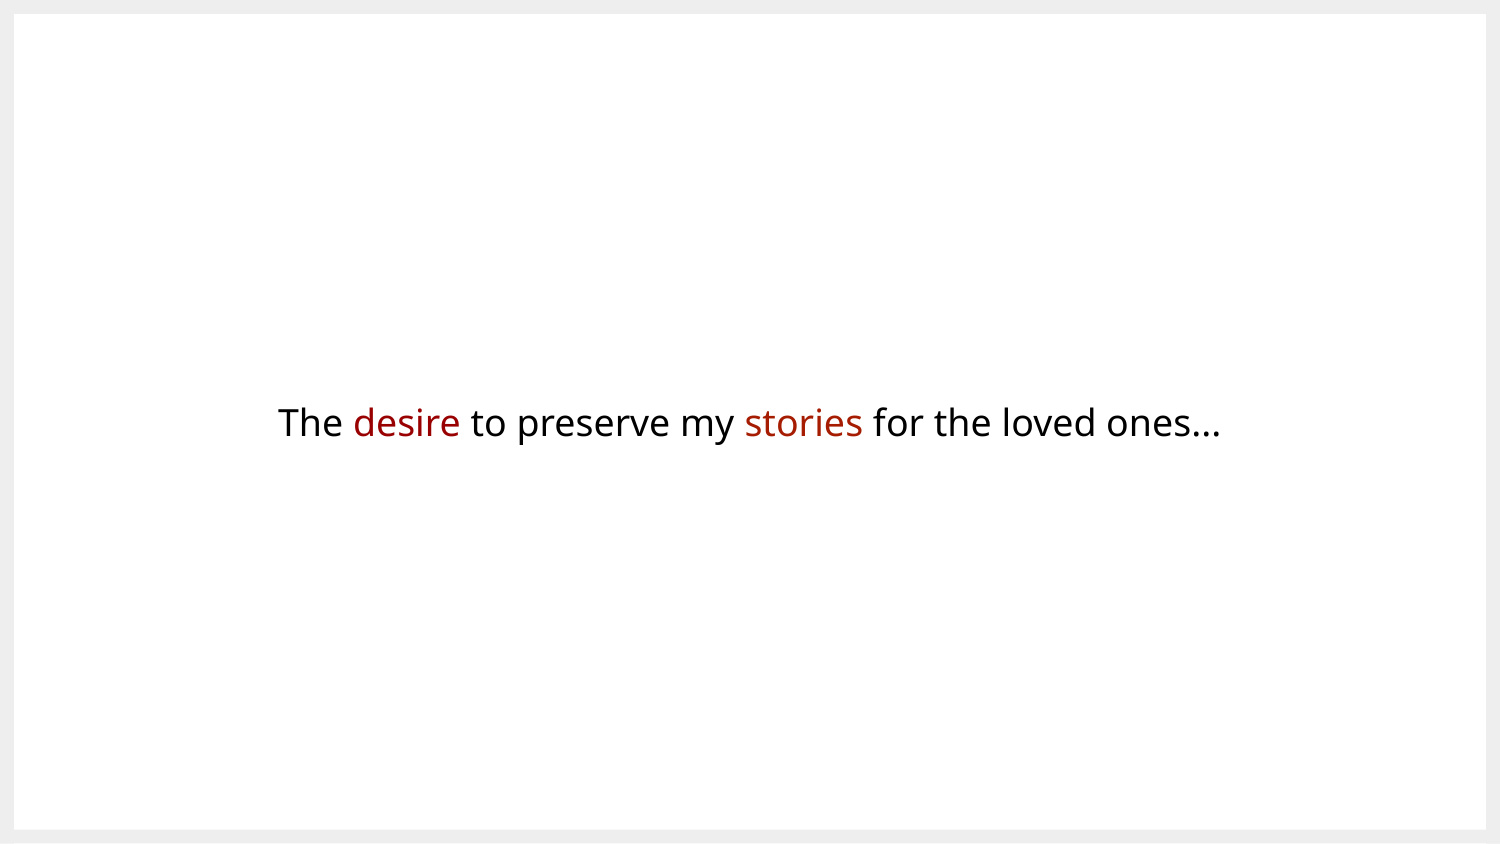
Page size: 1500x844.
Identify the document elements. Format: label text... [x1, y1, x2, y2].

text_box The desire to preserve my stories for the loved ones... [247, 383, 1253, 459]
